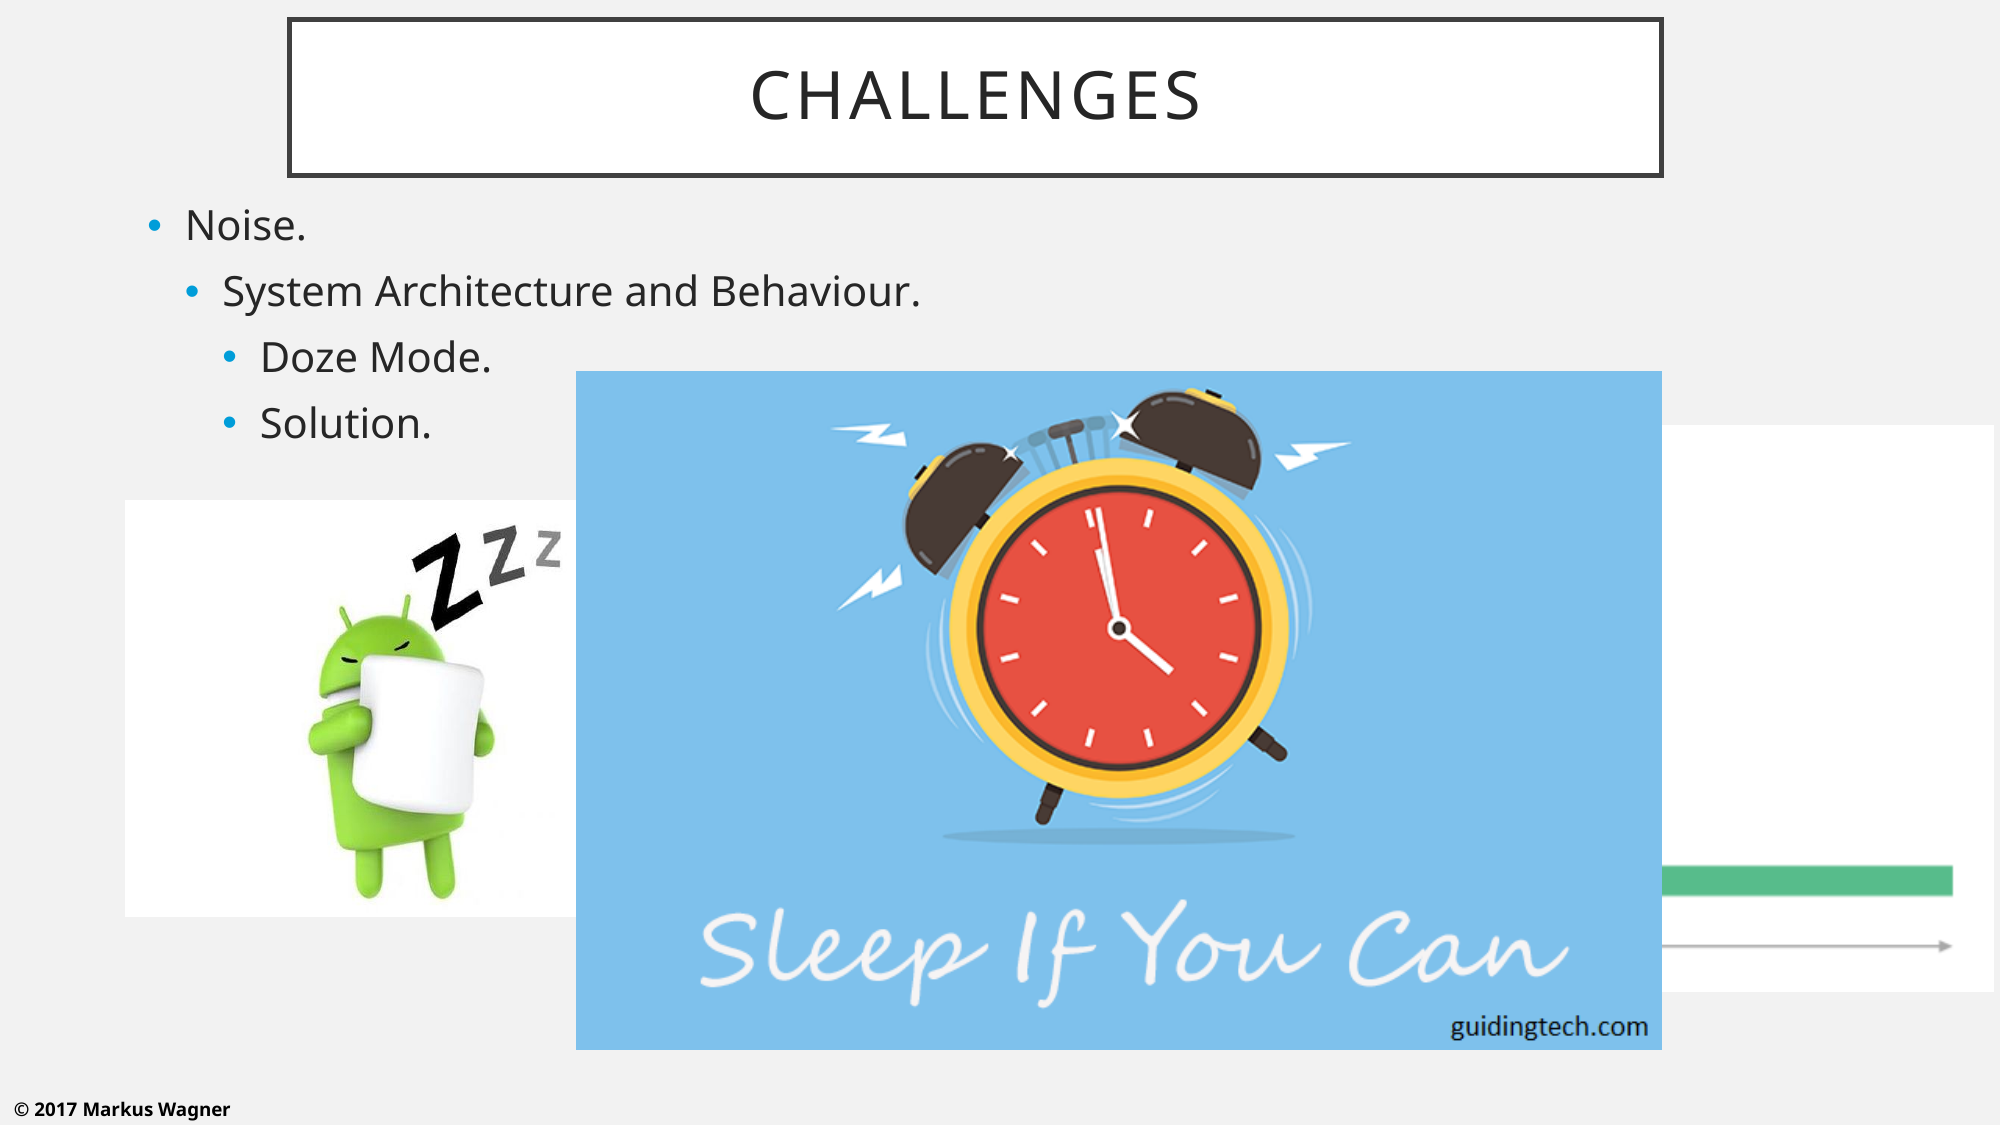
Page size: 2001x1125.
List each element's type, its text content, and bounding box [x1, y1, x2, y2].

list Noise. System Architecture and Behaviour. Doze Mode. Solution. [94, 197, 1964, 1050]
title challenges [287, 17, 1664, 178]
picture [125, 371, 1994, 1050]
